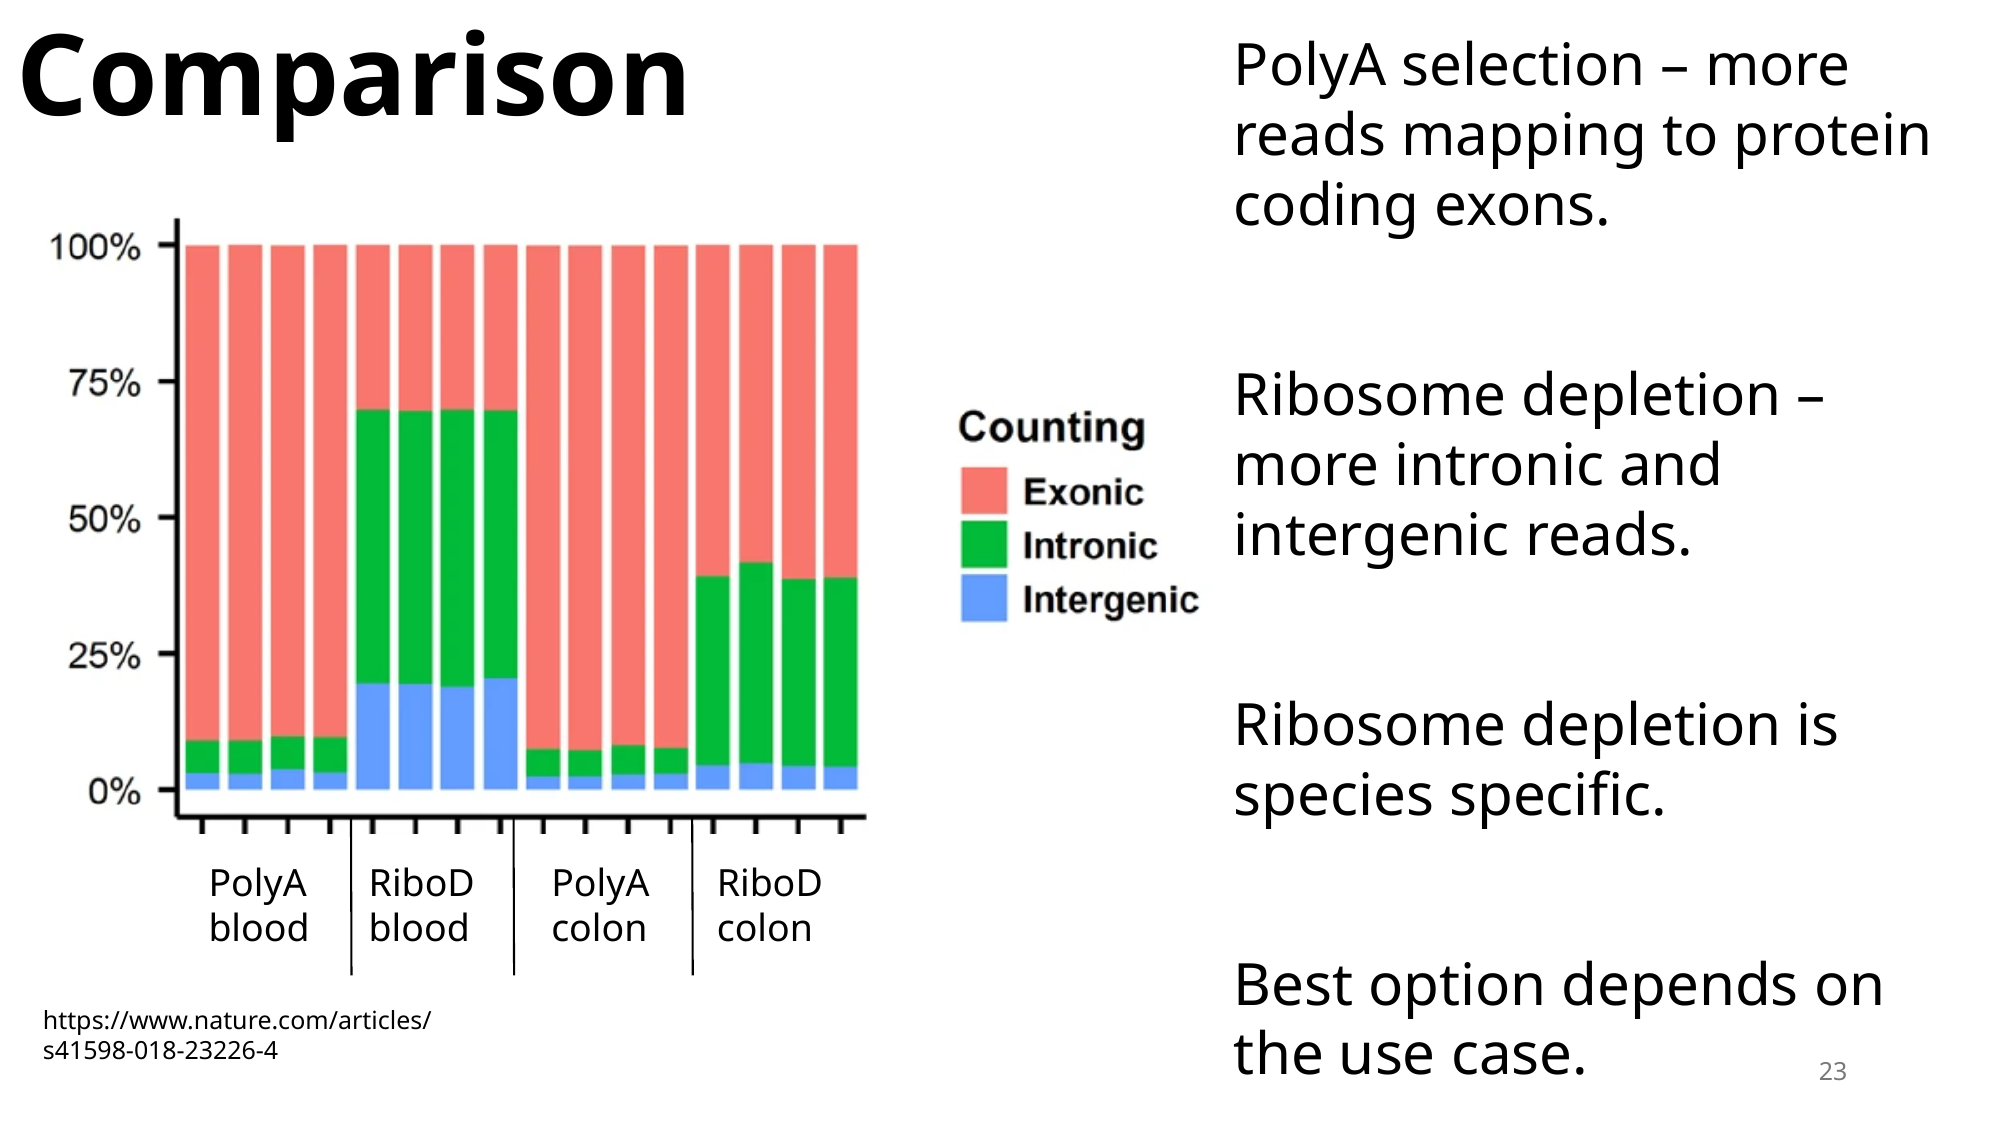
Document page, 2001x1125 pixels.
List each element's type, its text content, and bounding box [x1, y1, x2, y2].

text_box PolyA selection – more reads mapping to protein coding exons. Ribosome depletion – more intronic and intergenic reads. Ribosome depletion is species specific. Best option depends on the use case. [1218, 19, 1990, 1095]
picture [15, 202, 1220, 999]
text_box https://www.nature.com/articles/s41598-018-23226-4 [27, 999, 478, 1073]
slide_number 23 [1412, 1042, 1863, 1103]
text_box Comparison [16, 0, 1685, 140]
